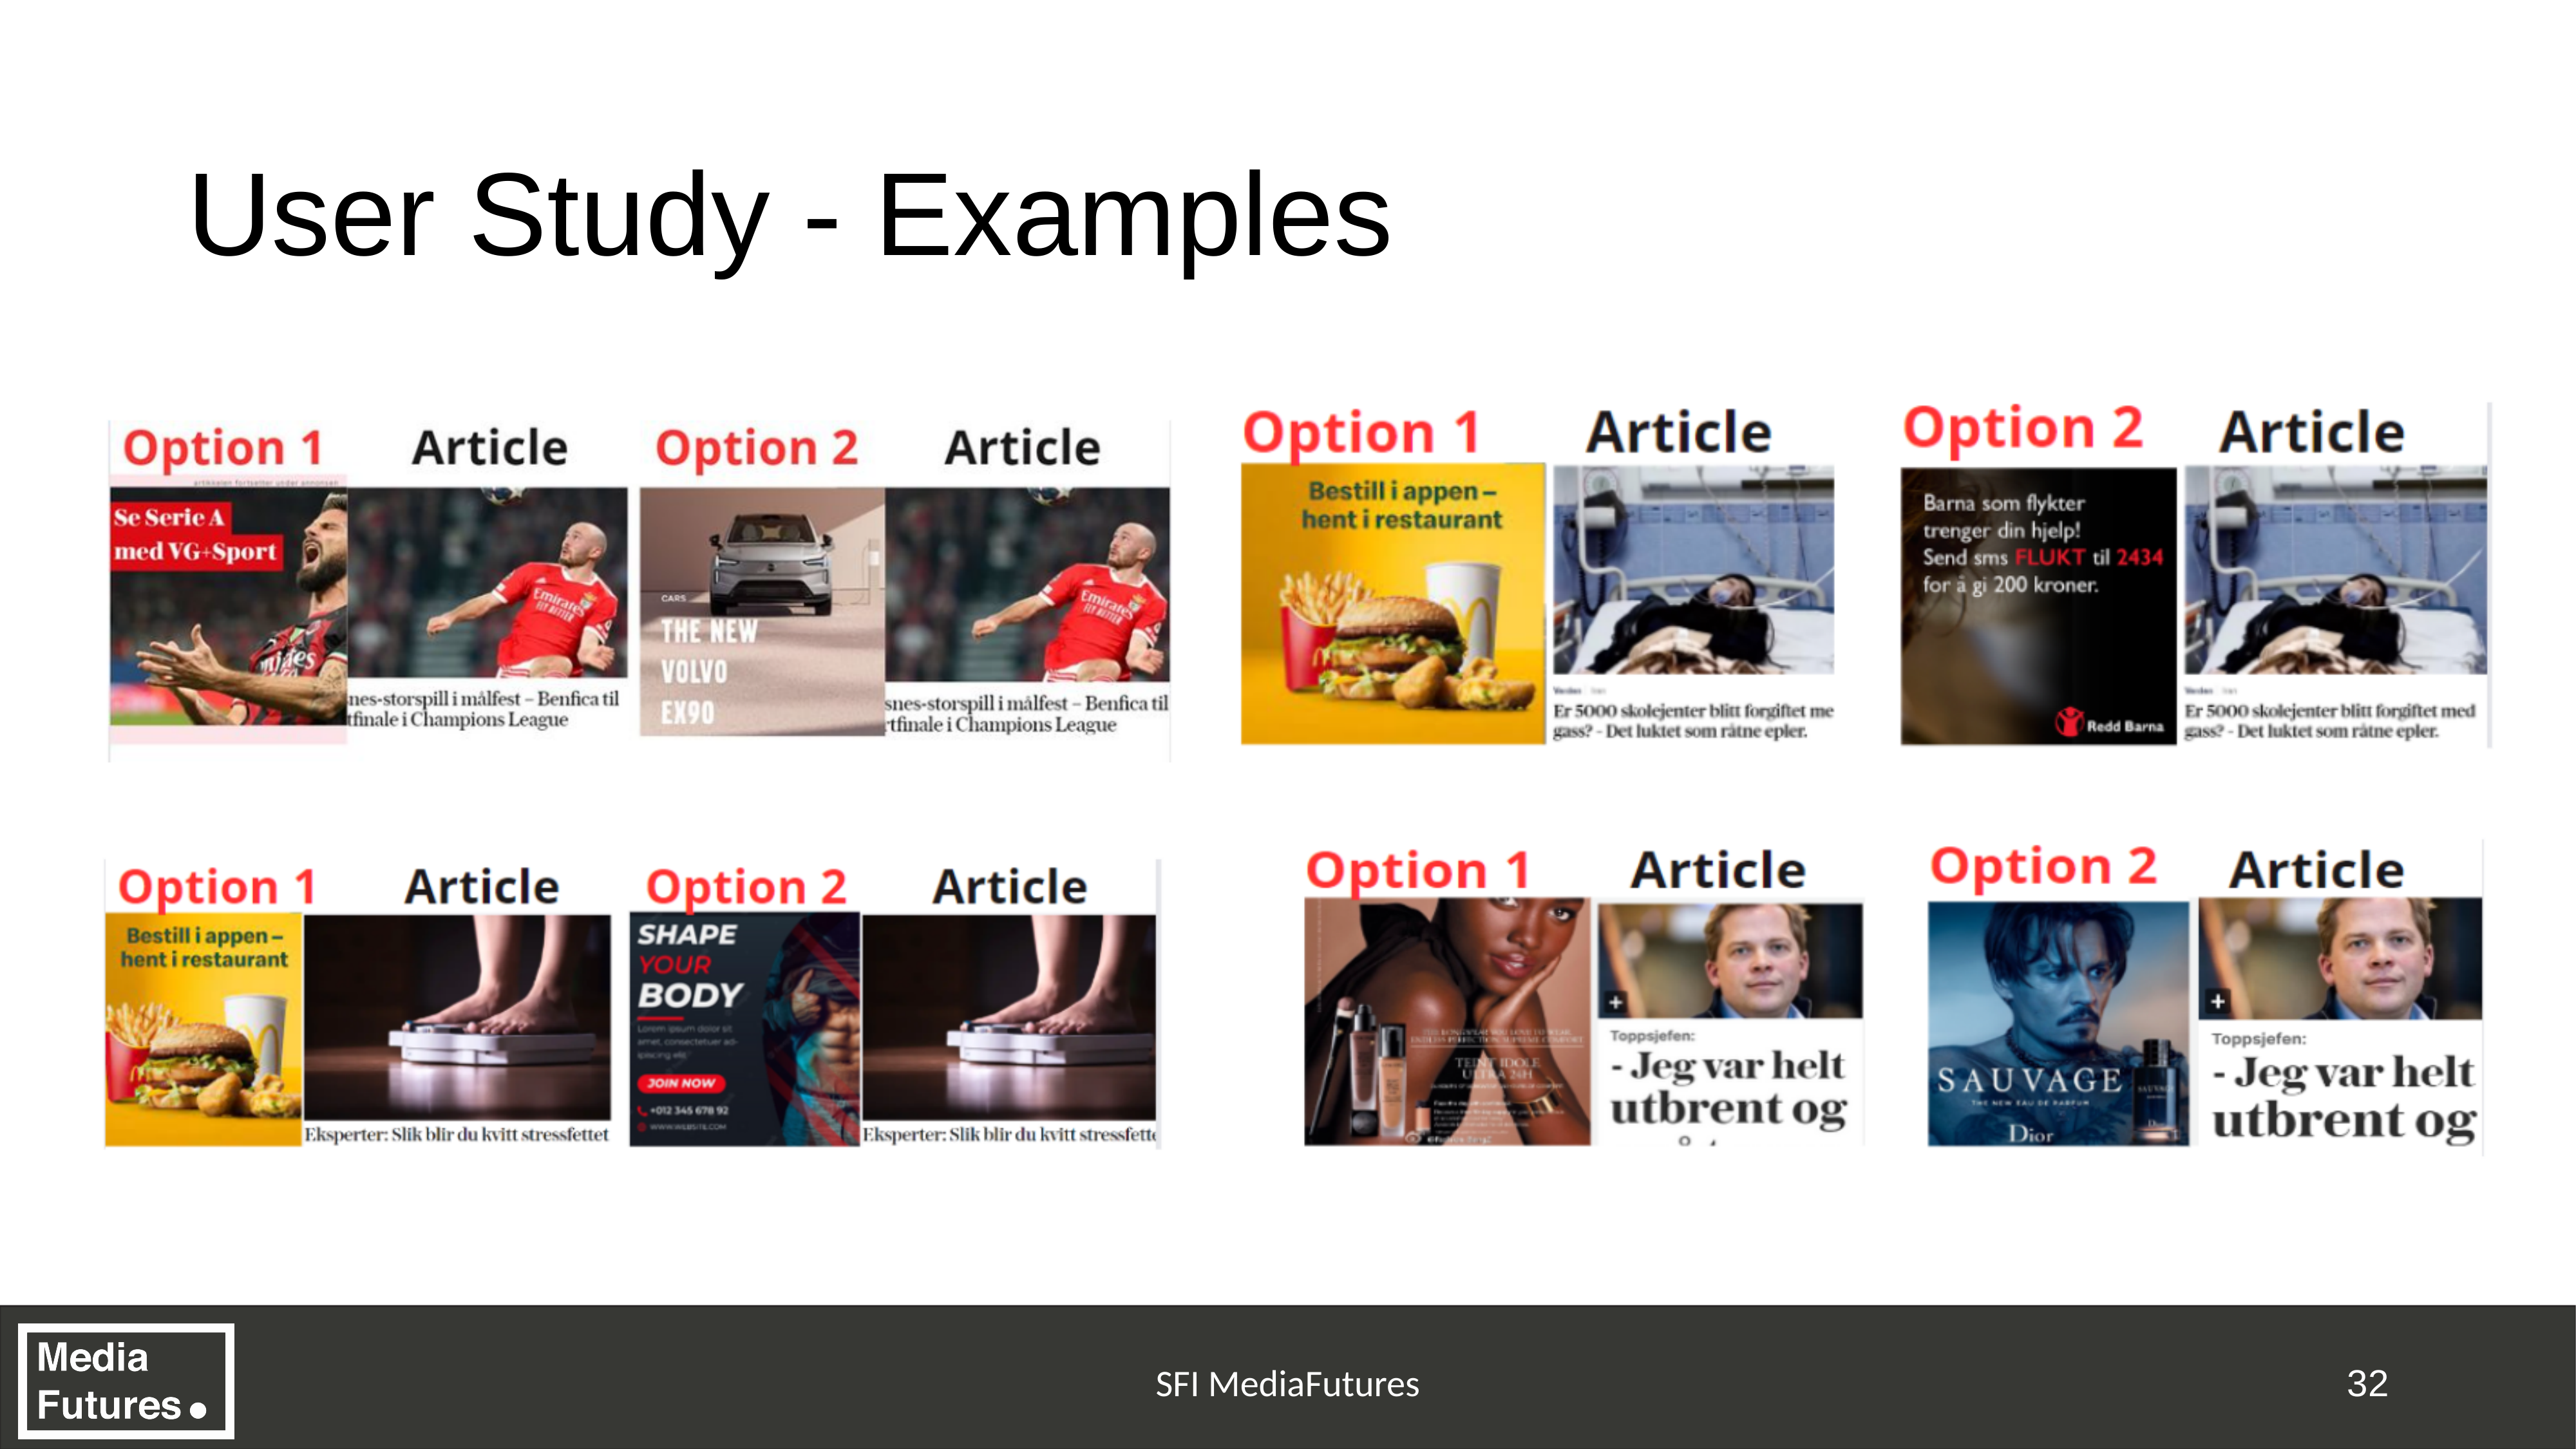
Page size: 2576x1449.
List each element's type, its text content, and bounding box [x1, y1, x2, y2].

footer SFI MediaFutures [526, 1343, 1819, 1421]
picture [88, 385, 1186, 762]
picture [88, 838, 1186, 1162]
slide_number 32 [1819, 1343, 2399, 1421]
title User Study - Examples [176, 77, 2399, 357]
picture [1274, 820, 2504, 1162]
picture [1213, 385, 2504, 762]
picture [0, 1305, 2576, 1449]
